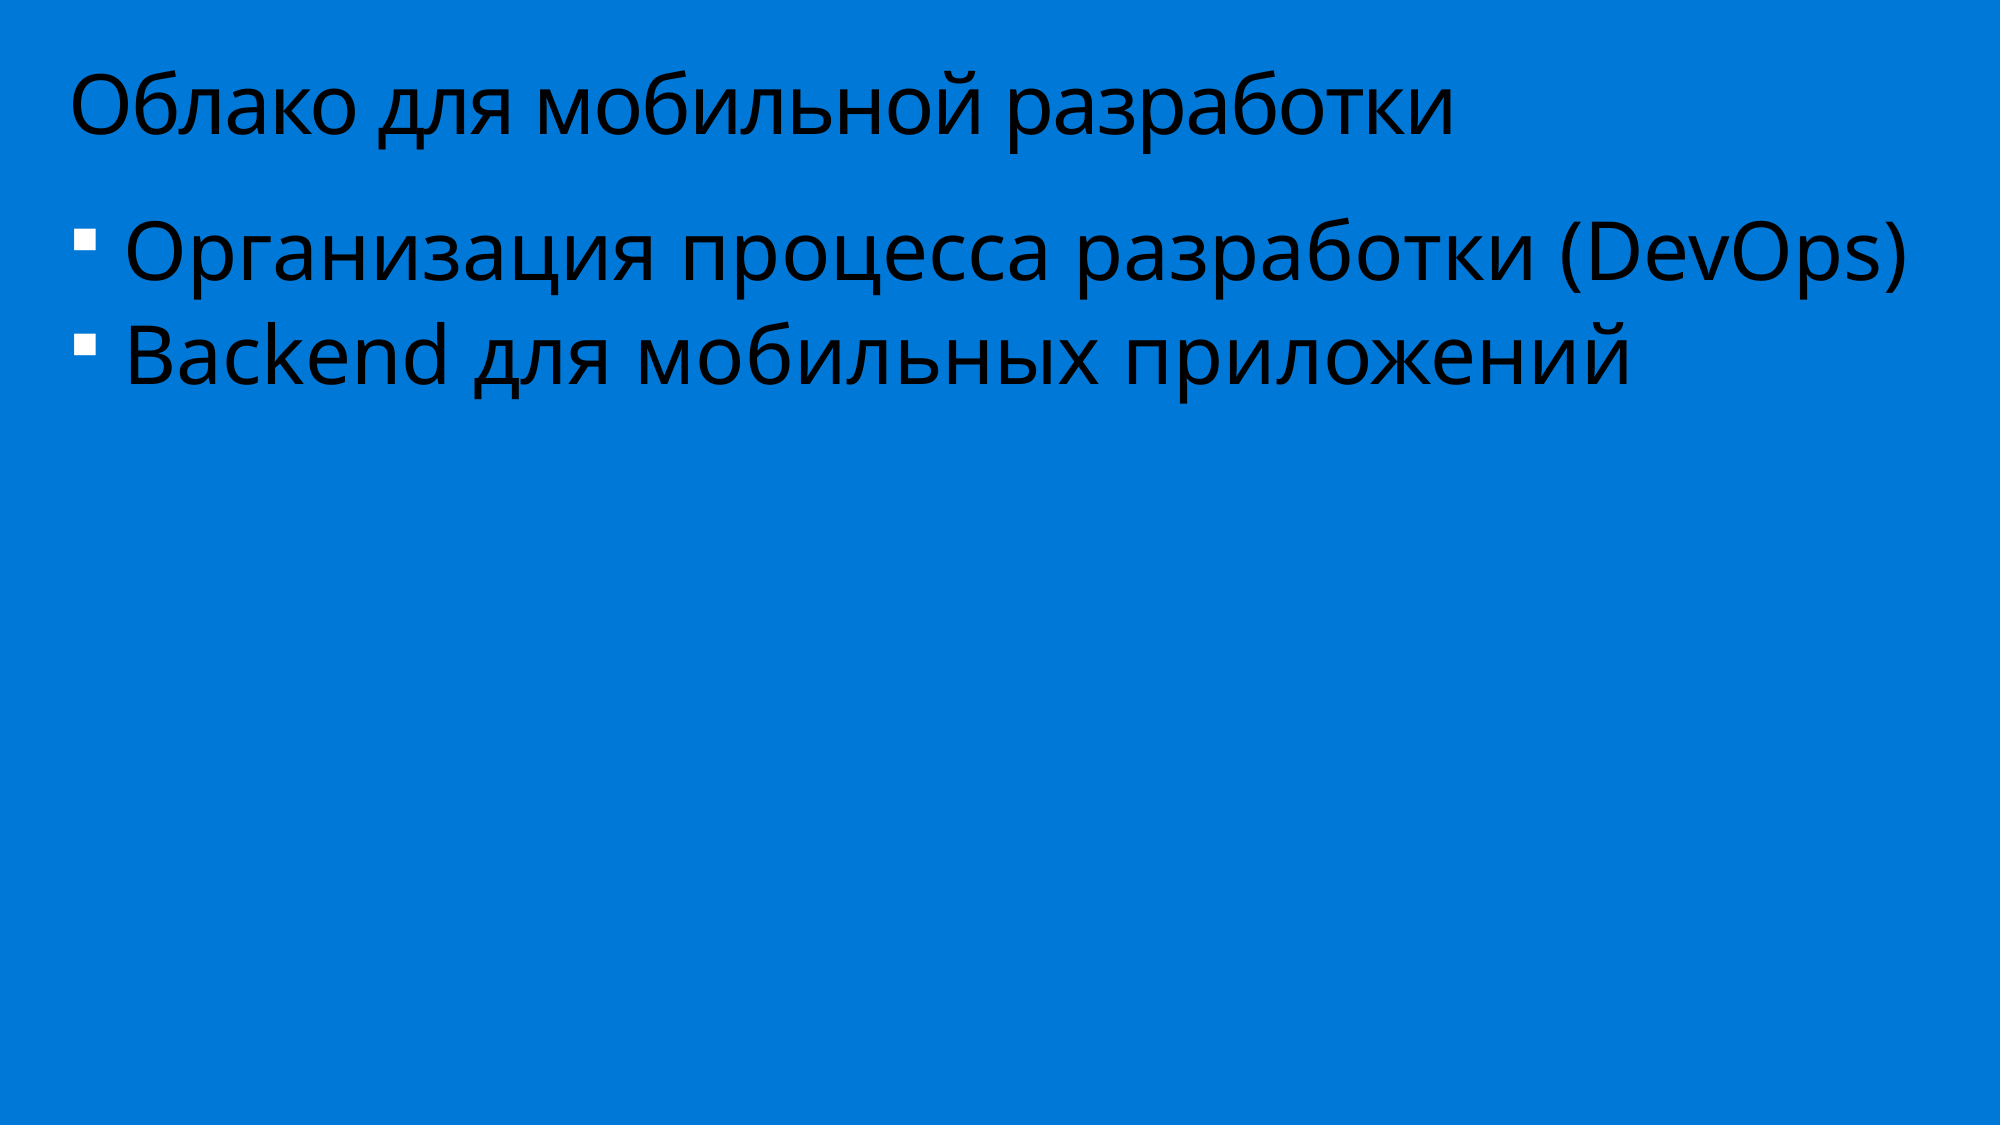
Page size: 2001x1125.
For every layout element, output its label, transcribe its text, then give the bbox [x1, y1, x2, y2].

list Организация процесса разработки (DevOps) Backend для мобильных приложений [44, 196, 1956, 533]
title Облако для мобильной разработки [44, 47, 1957, 196]
